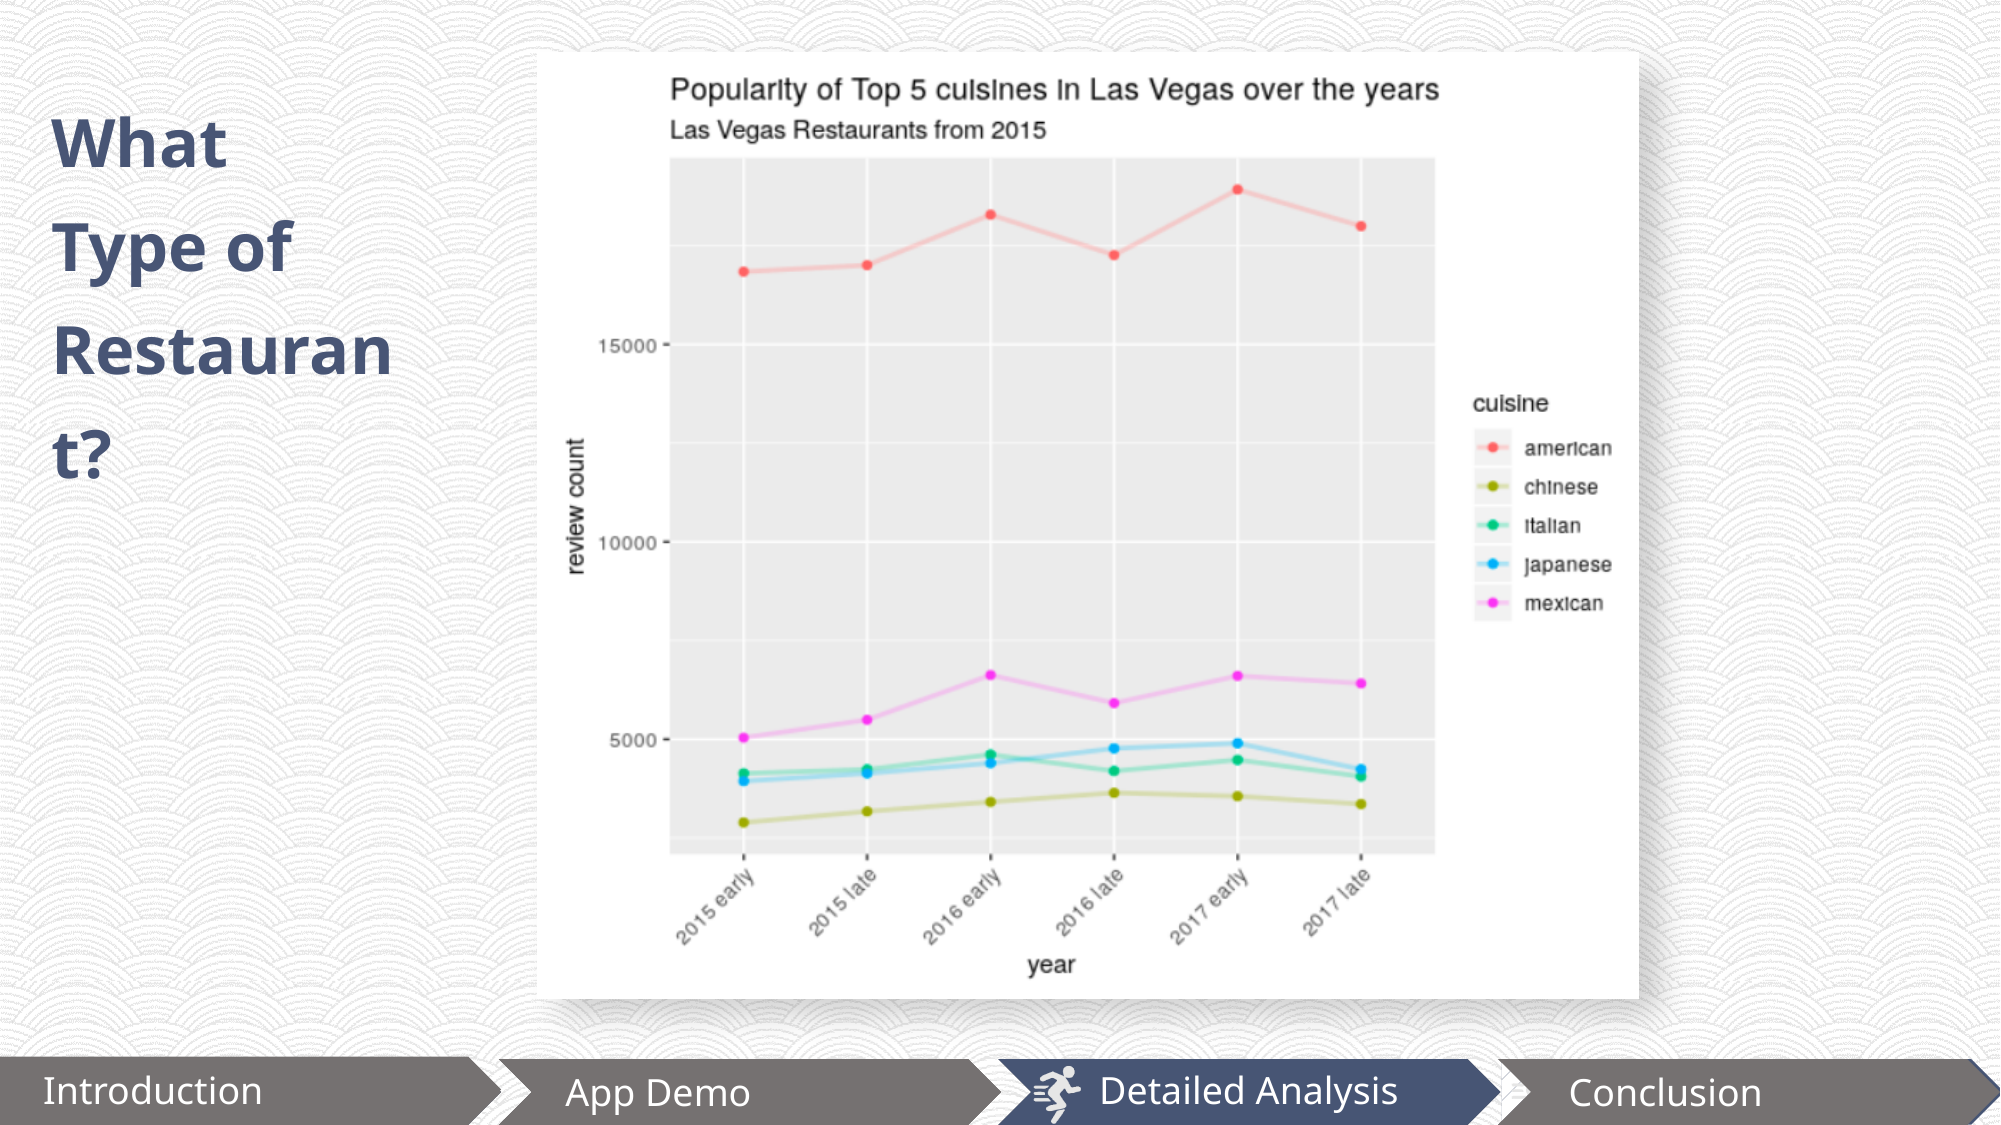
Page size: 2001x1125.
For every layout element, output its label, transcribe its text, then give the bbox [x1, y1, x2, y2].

text_box Introduction [0, 1055, 473, 1059]
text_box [1497, 1059, 2000, 1125]
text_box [498, 1059, 998, 1125]
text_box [0, 1059, 498, 1125]
picture [0, 0, 2001, 1125]
picture [1024, 1061, 1090, 1125]
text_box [998, 1059, 1497, 1125]
text_box What Type of Restaurant? [36, 68, 416, 500]
